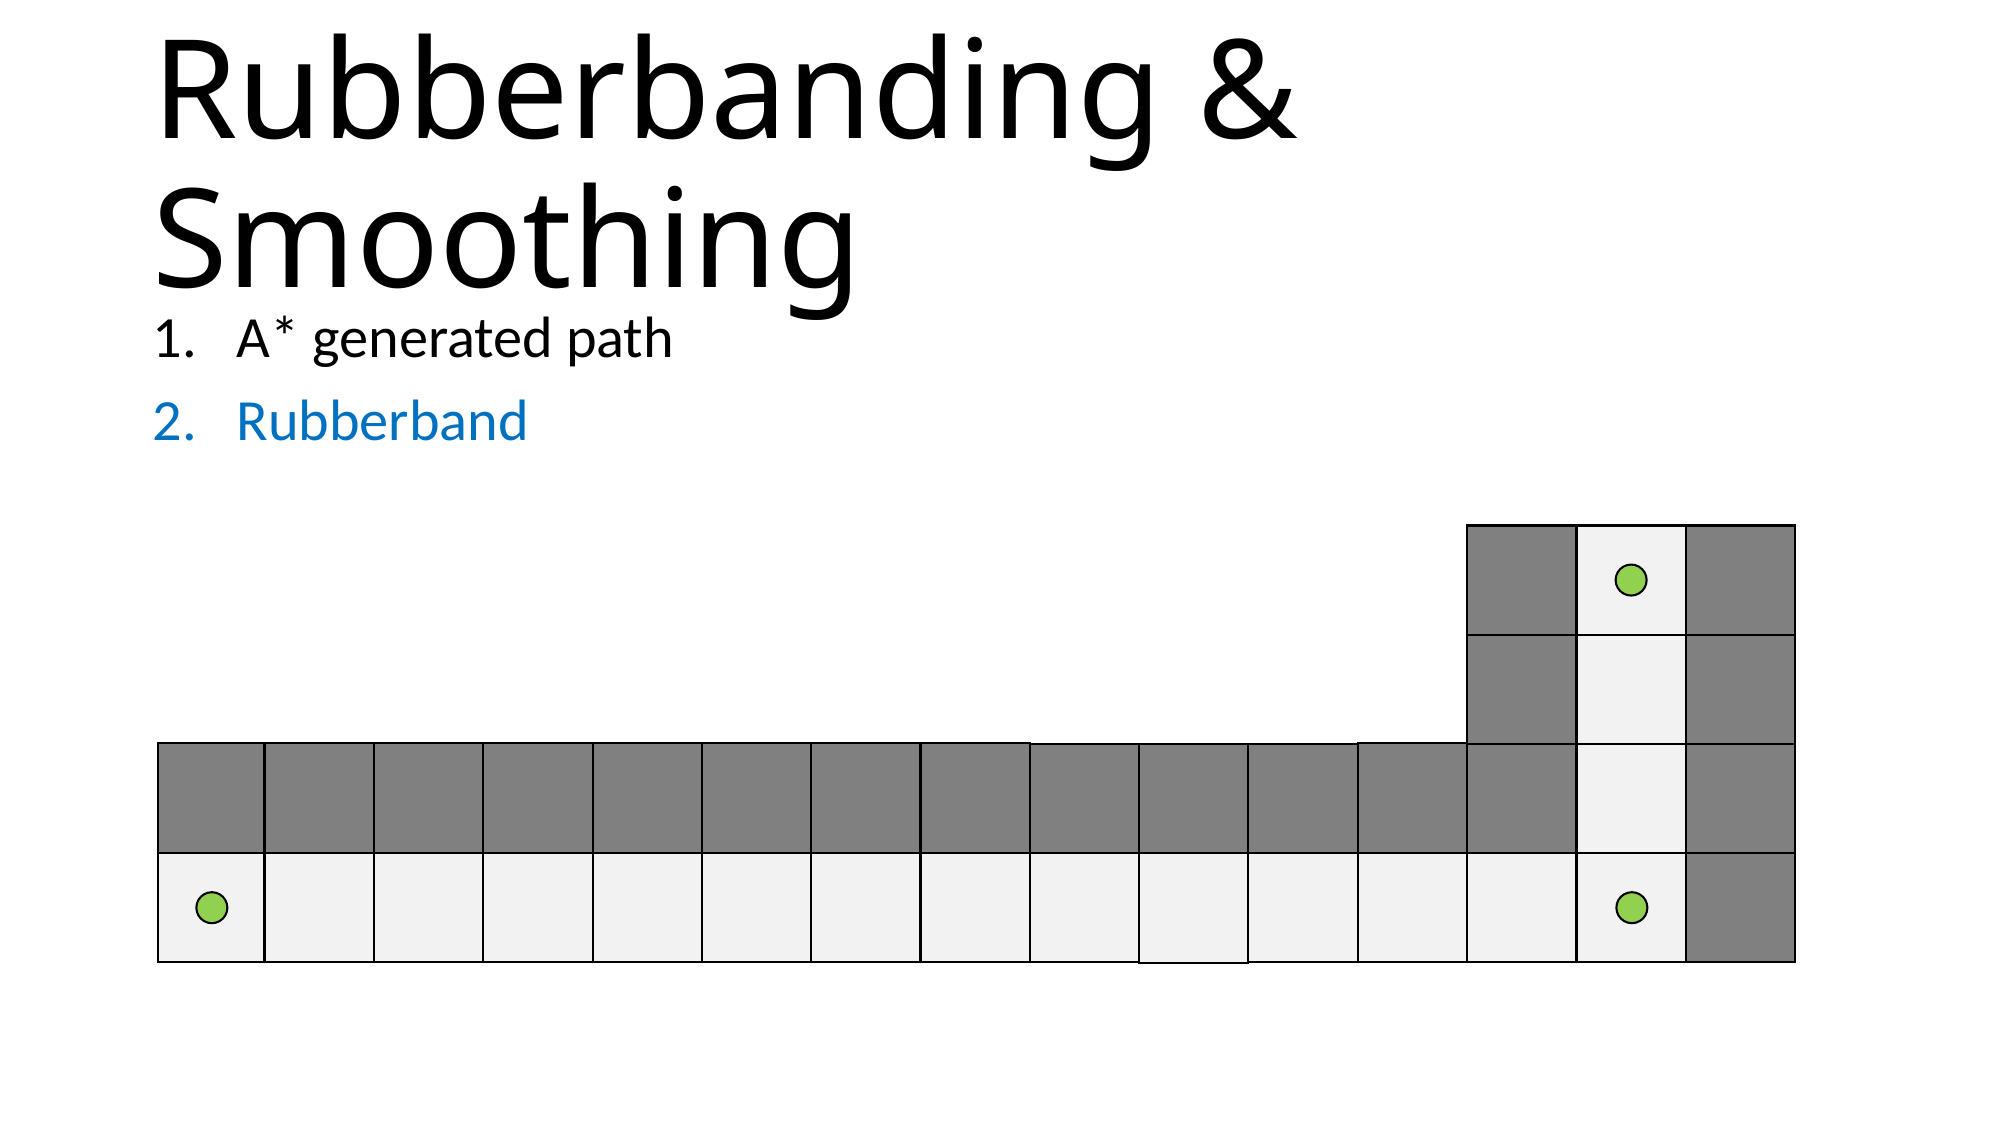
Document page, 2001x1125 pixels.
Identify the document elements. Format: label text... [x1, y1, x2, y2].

text_box [1685, 524, 1796, 636]
text_box [1466, 745, 1575, 854]
text_box [701, 742, 810, 854]
text_box [1031, 854, 1138, 963]
text_box [1575, 636, 1685, 745]
text_box [157, 854, 263, 963]
title Rubberbanding & Smoothing [137, 59, 1863, 278]
text_box [1575, 745, 1685, 854]
text_box [592, 742, 701, 854]
text_box [263, 742, 373, 854]
text_box [1031, 743, 1138, 854]
text_box [1247, 854, 1357, 963]
text_box [373, 854, 482, 963]
text_box [1575, 524, 1685, 636]
text_box [1138, 854, 1249, 964]
text_box [482, 854, 592, 963]
text_box [482, 742, 592, 854]
text_box [1357, 742, 1466, 854]
text_box [1685, 636, 1796, 745]
text_box [1685, 854, 1796, 963]
text_box [1138, 743, 1247, 854]
text_box [1466, 524, 1575, 636]
text_box [263, 854, 373, 963]
text_box [1466, 854, 1575, 963]
text_box [1575, 854, 1685, 963]
text_box [195, 891, 229, 925]
text_box [810, 854, 919, 963]
text_box [1615, 891, 1649, 925]
text_box [1685, 745, 1796, 854]
text_box [592, 854, 701, 963]
text_box [157, 742, 263, 854]
list A* generated path Rubberband [137, 299, 1863, 1014]
text_box [1357, 854, 1466, 963]
text_box [1247, 743, 1357, 854]
text_box [810, 742, 919, 854]
text_box [373, 742, 482, 854]
text_box [919, 742, 1031, 854]
text_box [919, 854, 1031, 963]
text_box [1614, 563, 1648, 597]
text_box [1466, 636, 1575, 745]
text_box [701, 854, 810, 963]
